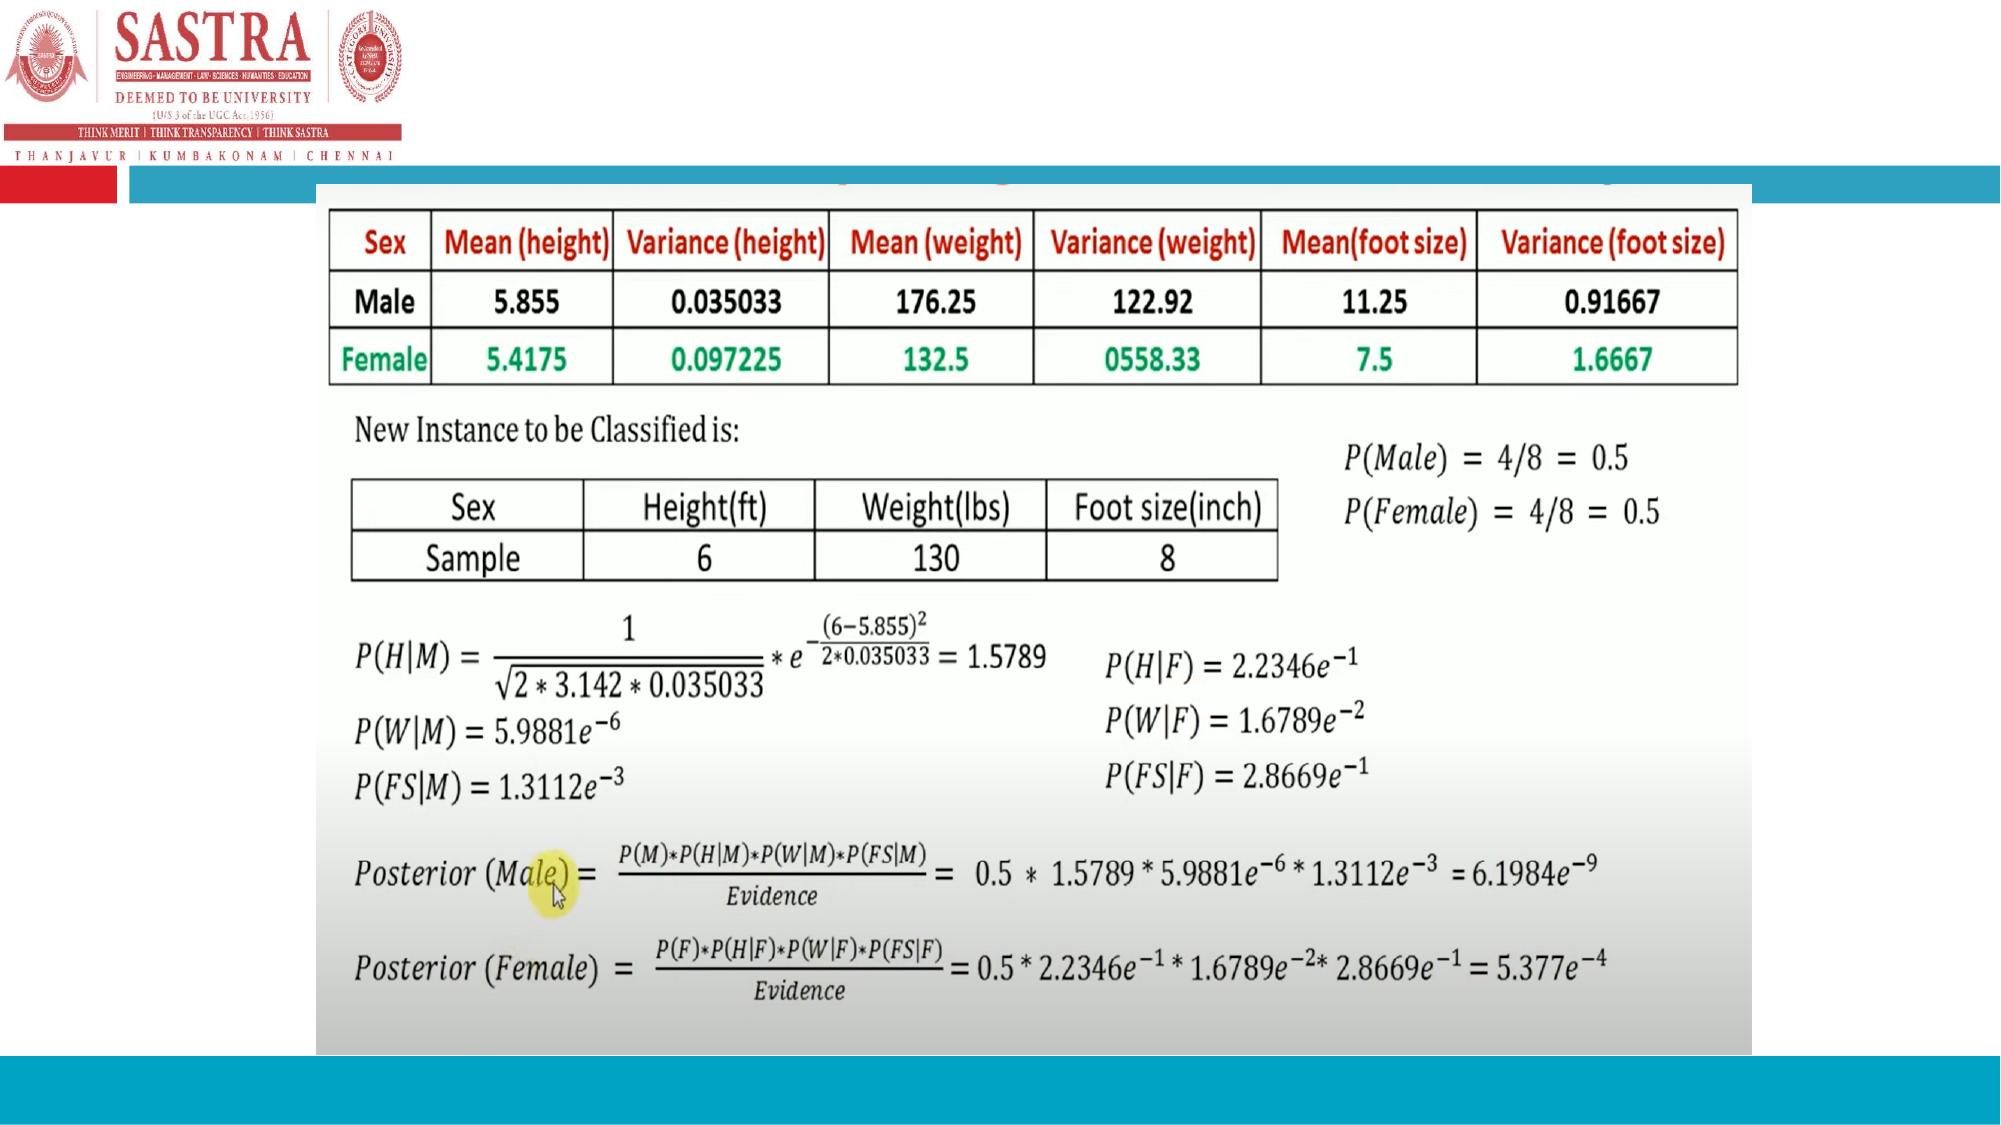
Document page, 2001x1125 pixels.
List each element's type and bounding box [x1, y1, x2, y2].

picture [2, 9, 402, 164]
picture [316, 184, 1753, 1055]
